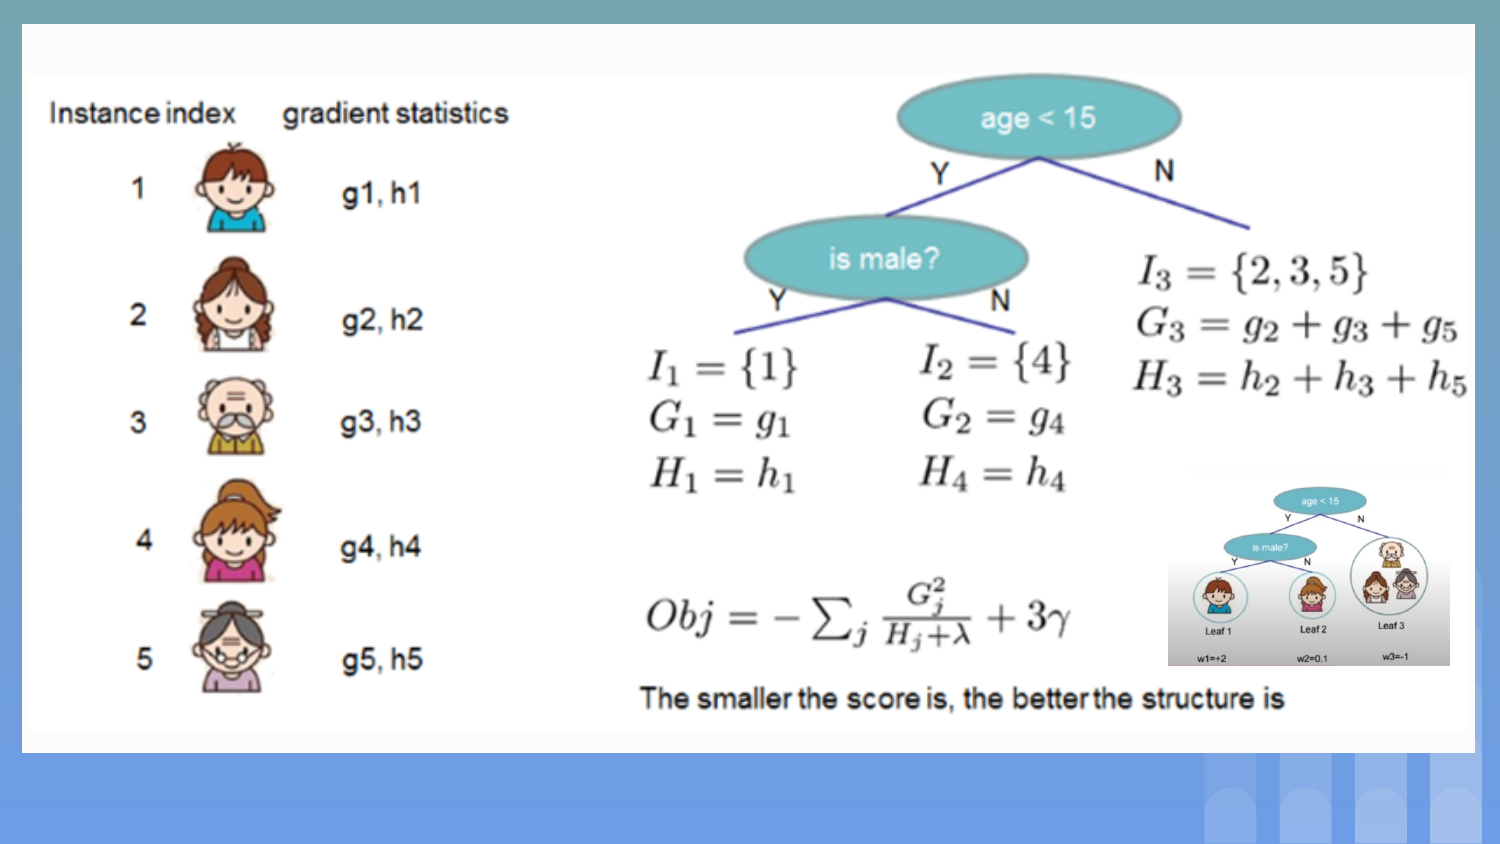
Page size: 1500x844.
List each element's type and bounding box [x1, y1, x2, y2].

picture [22, 24, 1476, 753]
